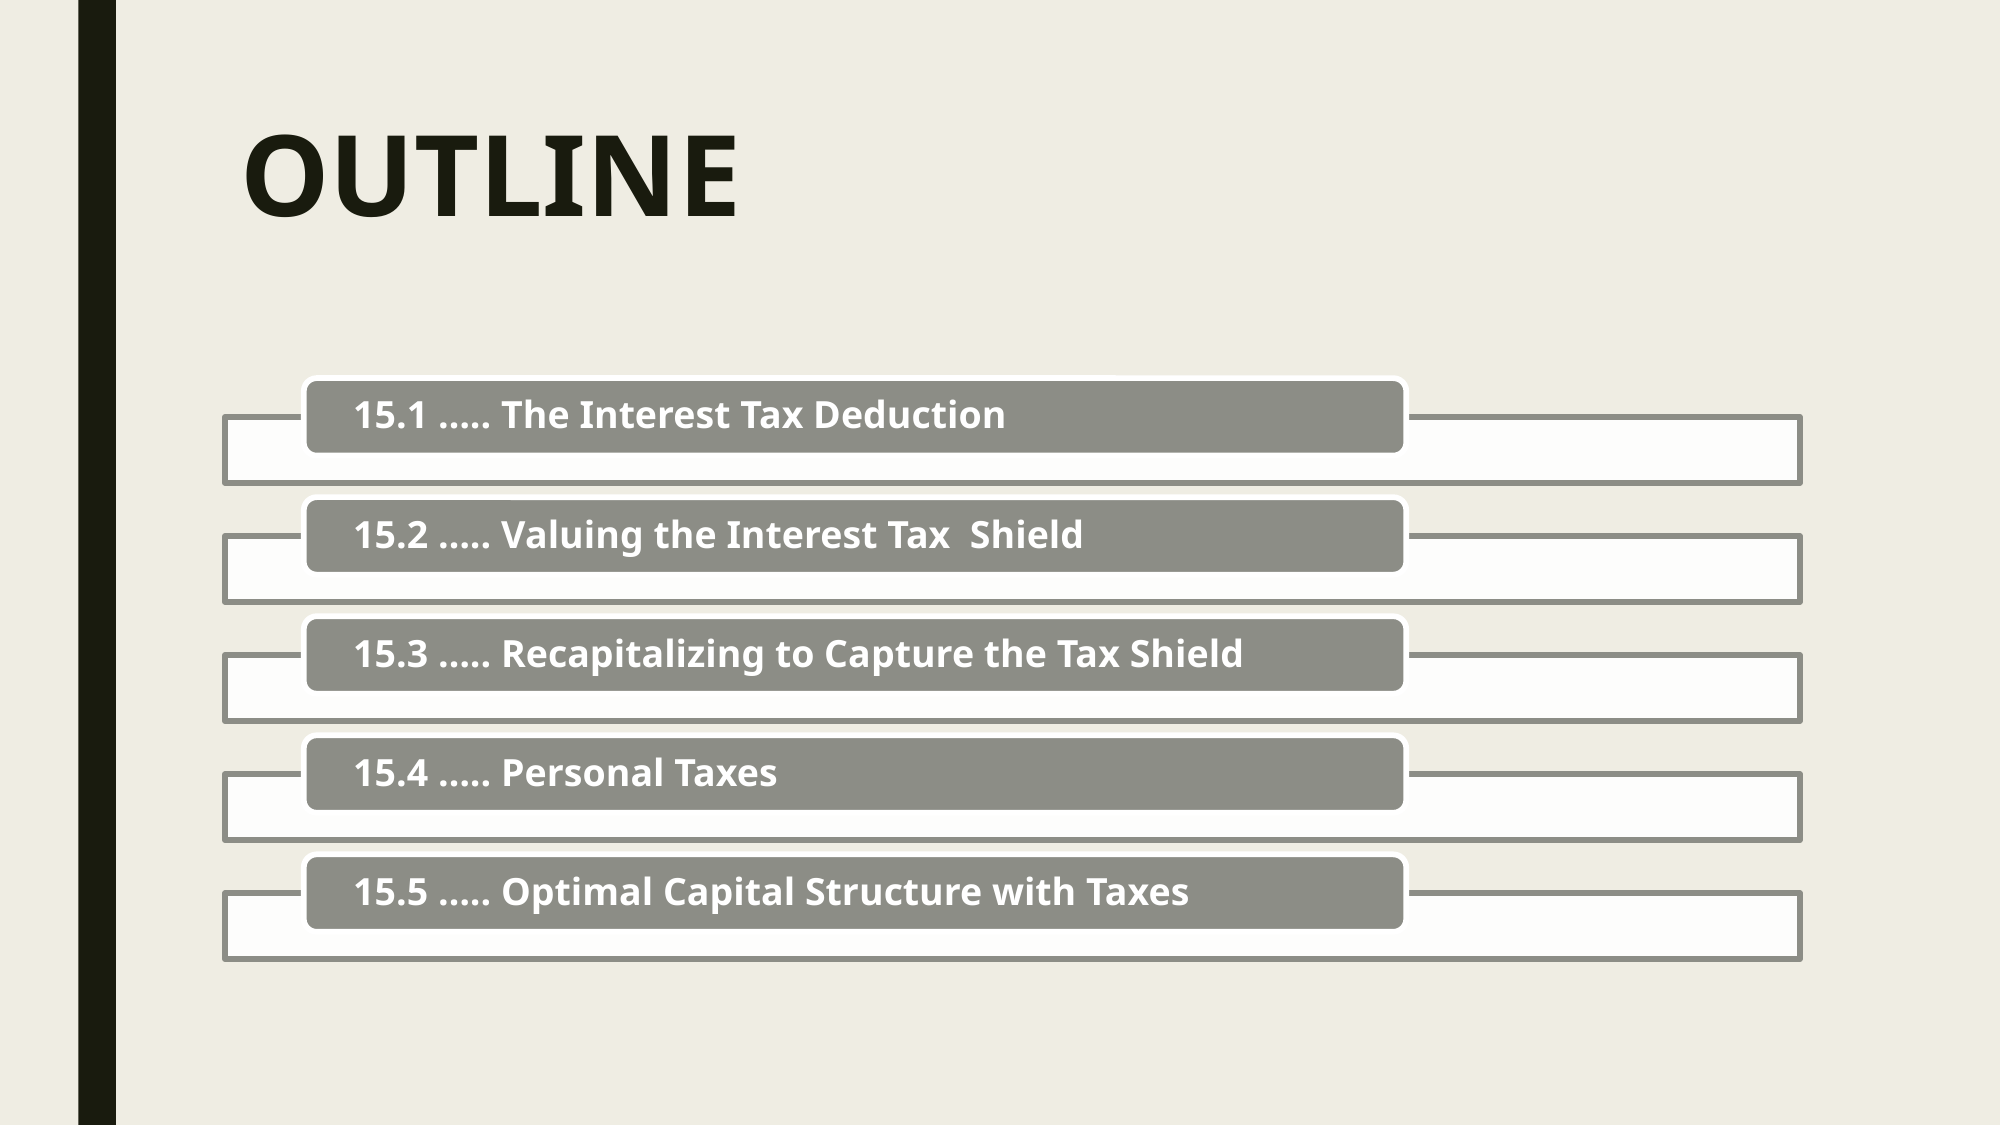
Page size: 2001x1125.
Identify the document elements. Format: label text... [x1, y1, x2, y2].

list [224, 374, 1800, 963]
title OUTLINE [225, 112, 1800, 357]
